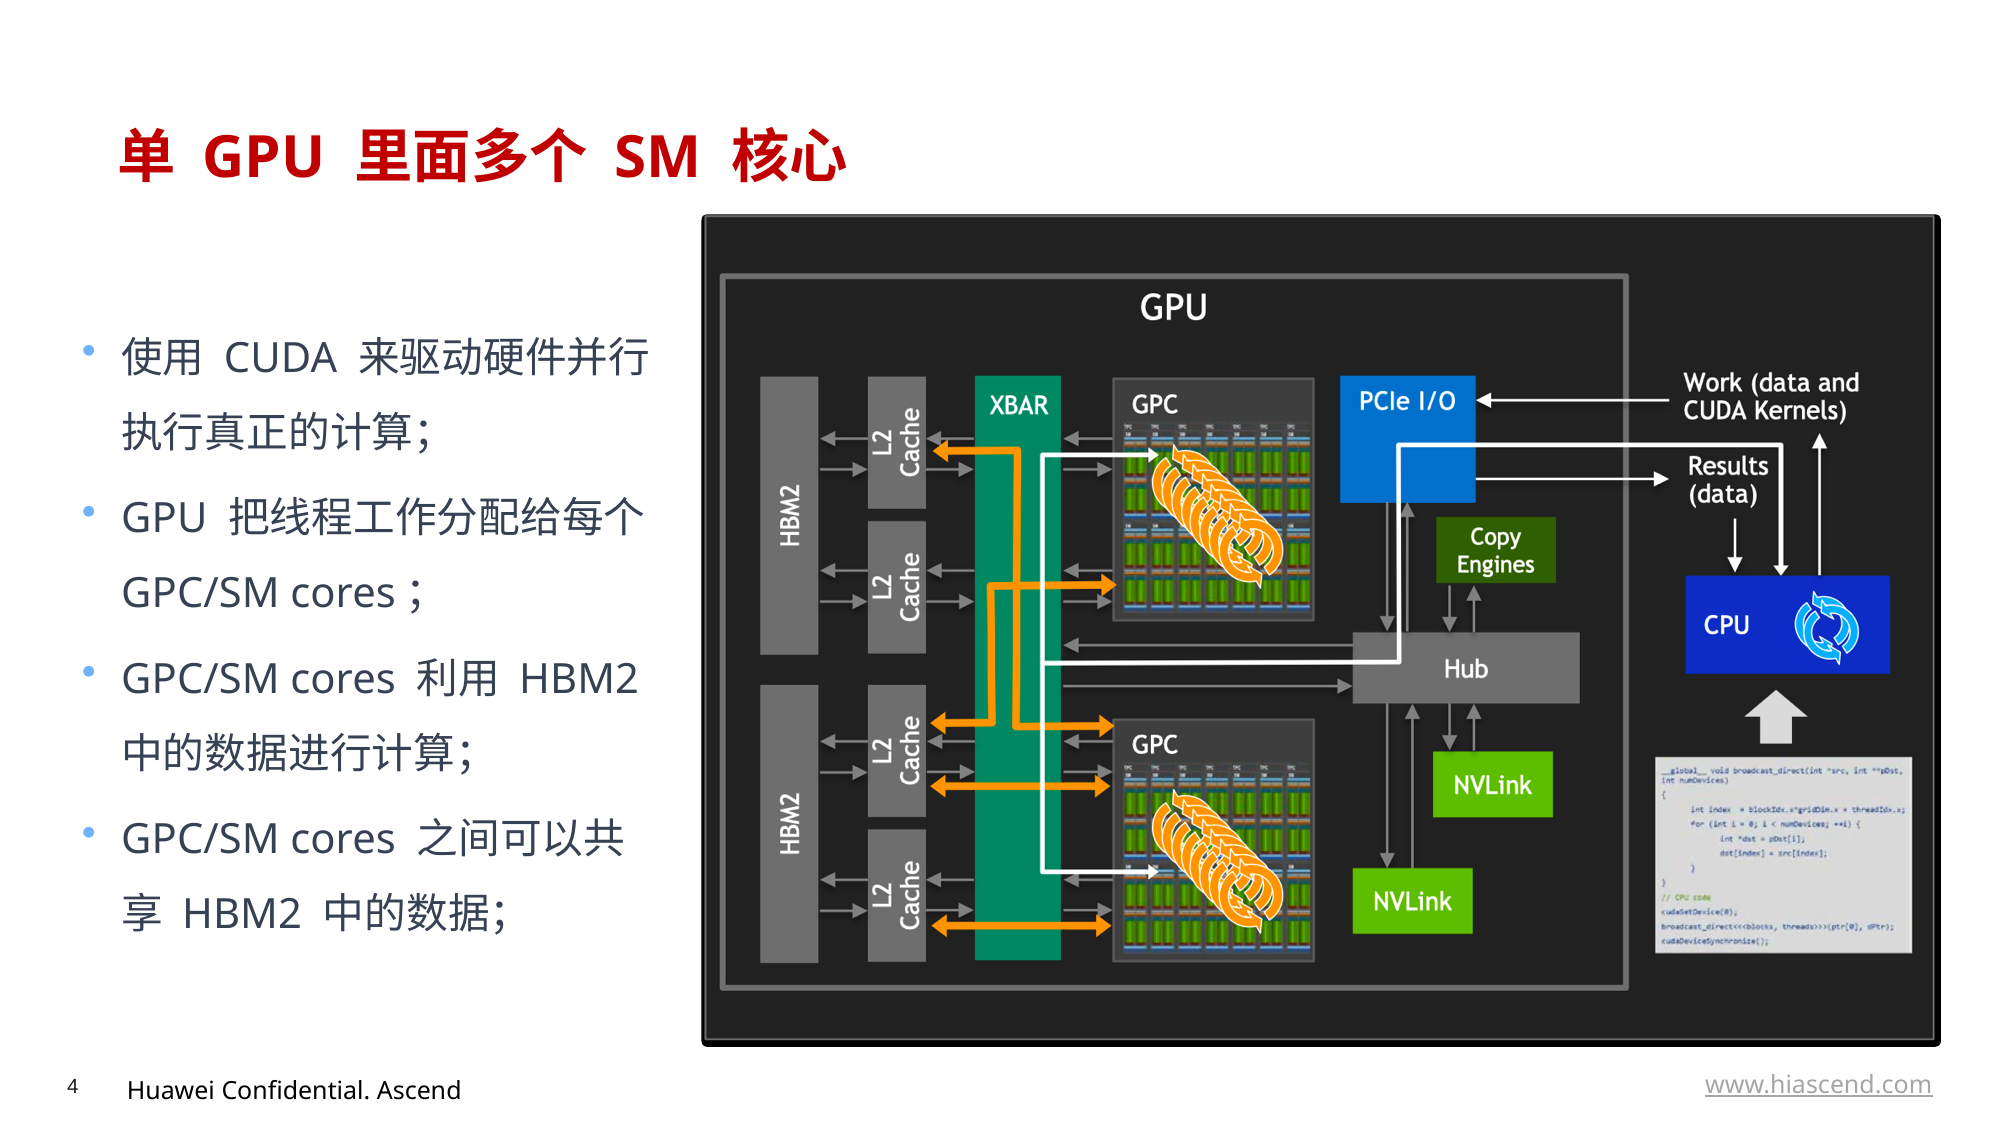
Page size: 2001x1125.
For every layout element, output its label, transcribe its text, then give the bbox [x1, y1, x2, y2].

list 使用 CUDA 来驱动硬件并行执行真正的计算； GPU 把线程工作分配给每个 GPC/SM cores； GPC/SM cores 利用 HBM2 中的数据进行计算； GPC/SM cores 之间可以共享 HBM2 中的数据； [67, 243, 670, 1000]
title 单 GPU 里面多个 SM 核心 [102, 111, 1901, 209]
picture [701, 214, 1942, 1048]
